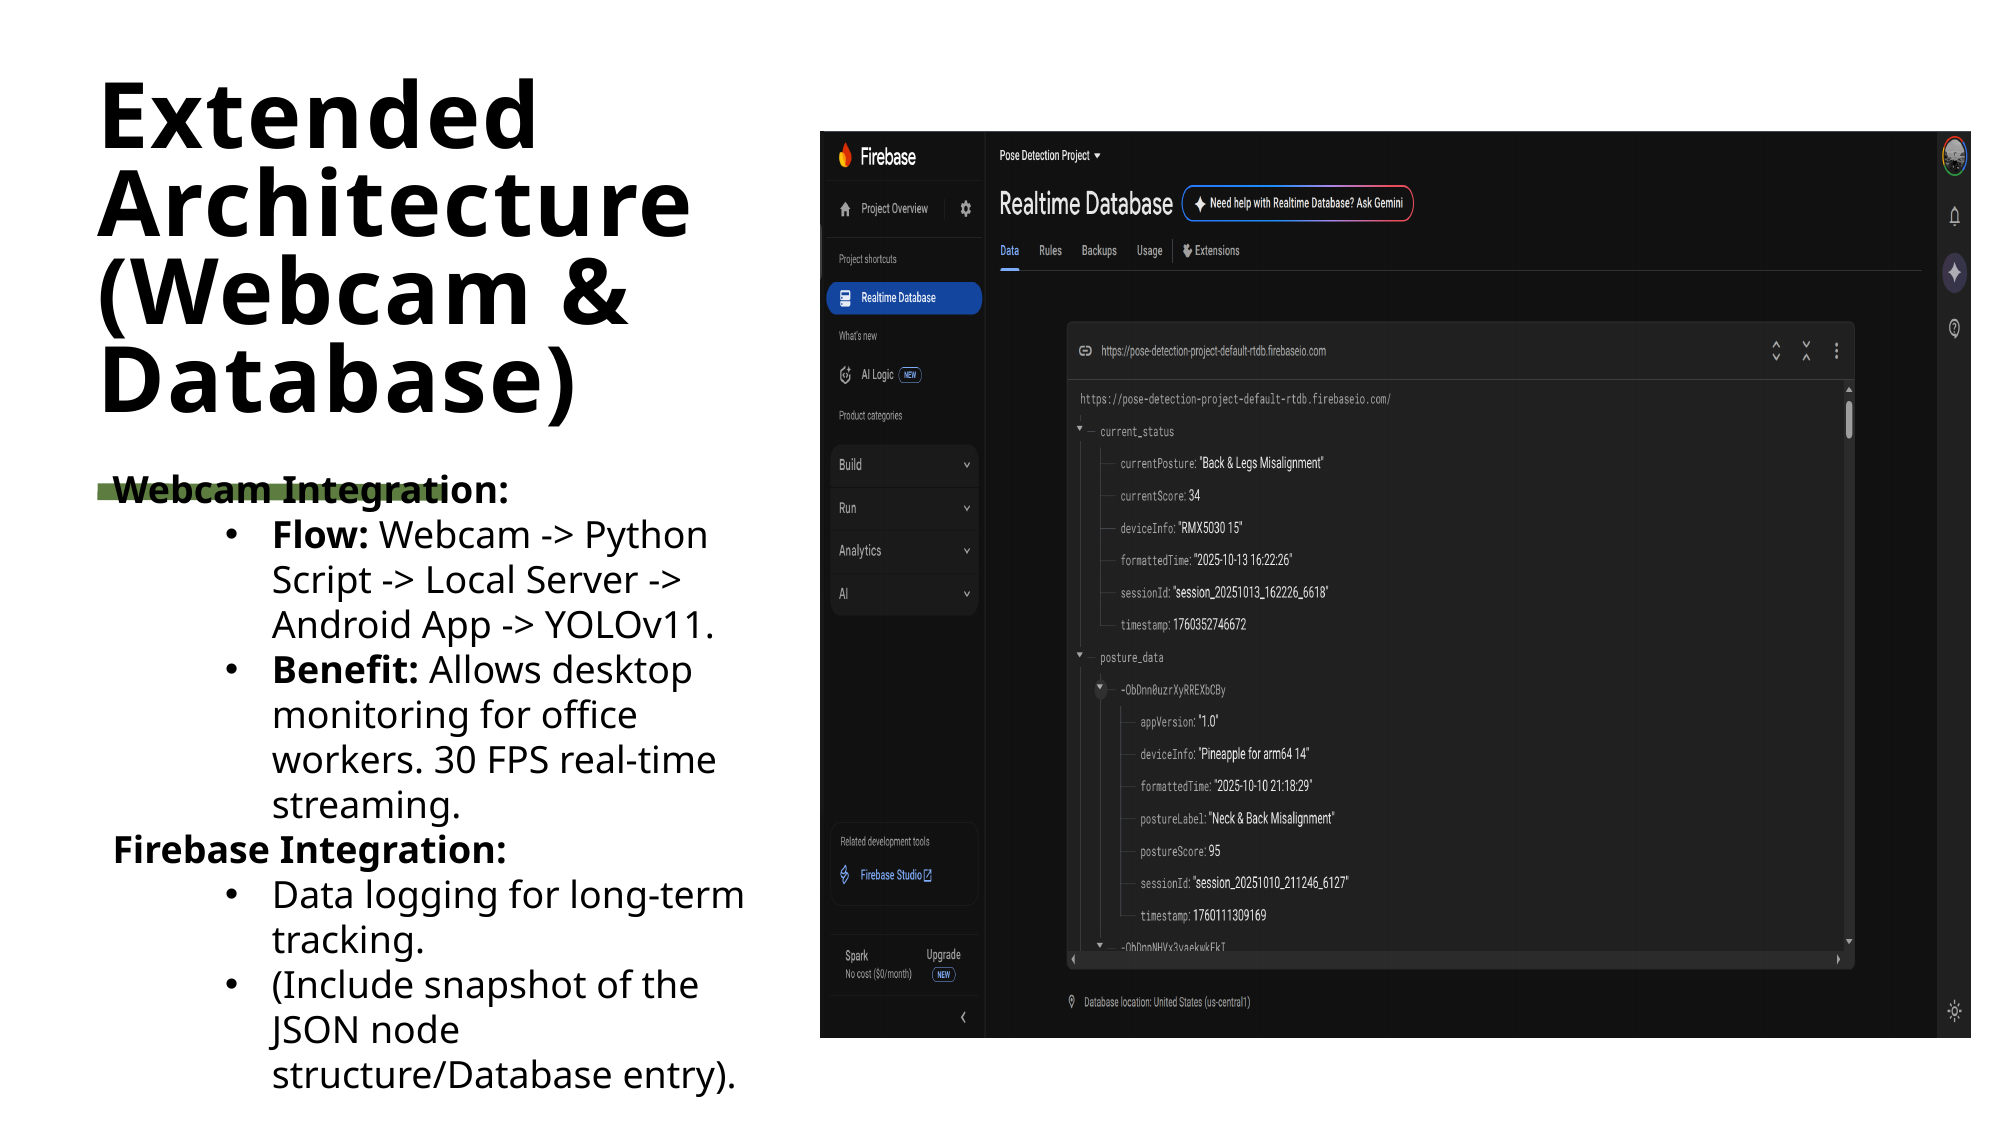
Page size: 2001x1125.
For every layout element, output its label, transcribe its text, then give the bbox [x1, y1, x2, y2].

list Webcam Integration: Flow: Webcam -> Python Script -> Local Server -> Android App -> YOLOv11. Benefit: Allows desktop monitoring for office workers. 30 FPS real-time streaming. Firebase Integration: Data logging for long-term tracking. (Include snapshot of the JSON node structure/Database entry). [97, 465, 808, 1125]
picture [820, 131, 1971, 1038]
title Extended Architecture (Webcam & Database) [97, 44, 929, 431]
